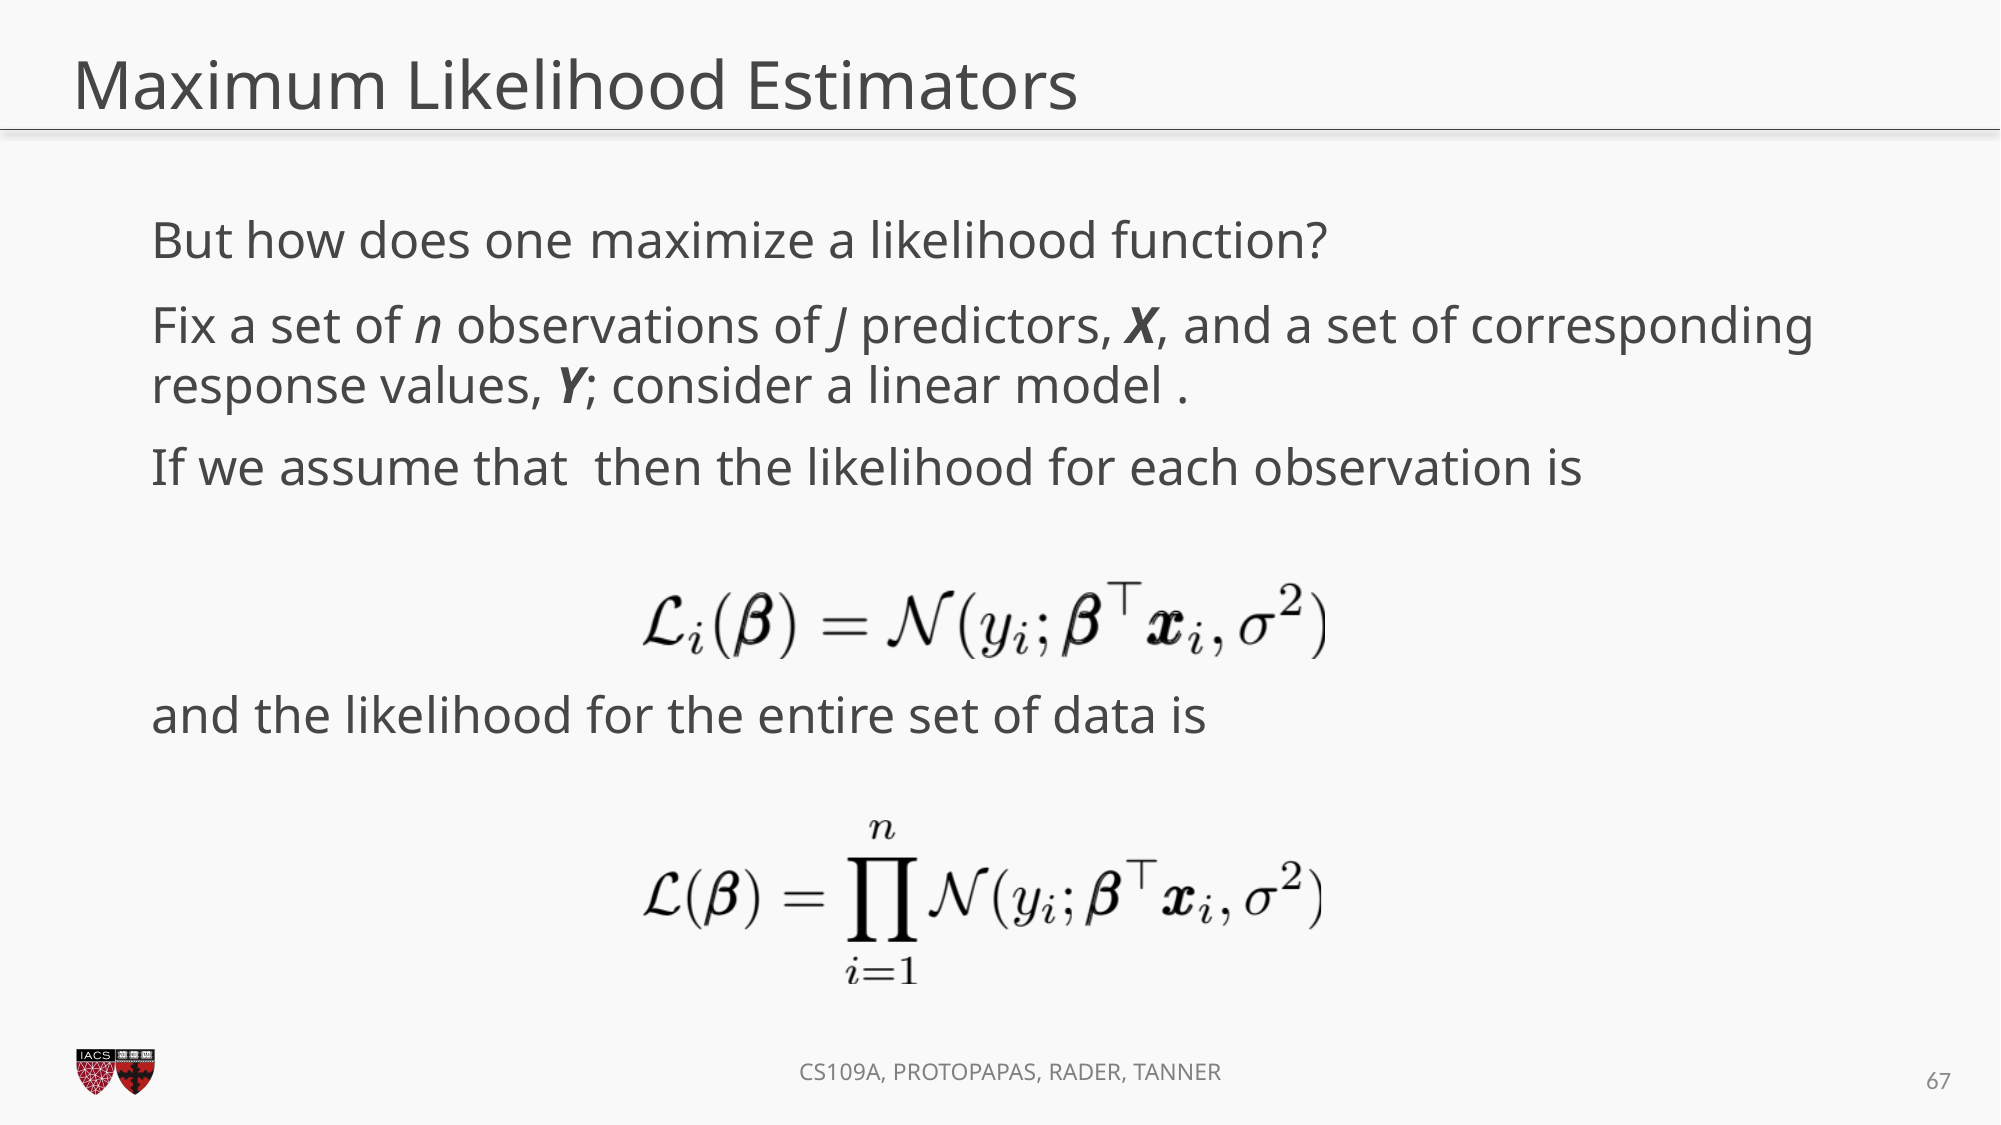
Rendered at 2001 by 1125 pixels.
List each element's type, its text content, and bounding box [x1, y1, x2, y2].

title Maximum Likelihood Estimators [57, 35, 1943, 162]
picture [642, 819, 1322, 984]
picture [642, 580, 1326, 659]
slide_number 67 [1500, 1050, 1967, 1110]
picture [75, 1049, 155, 1095]
